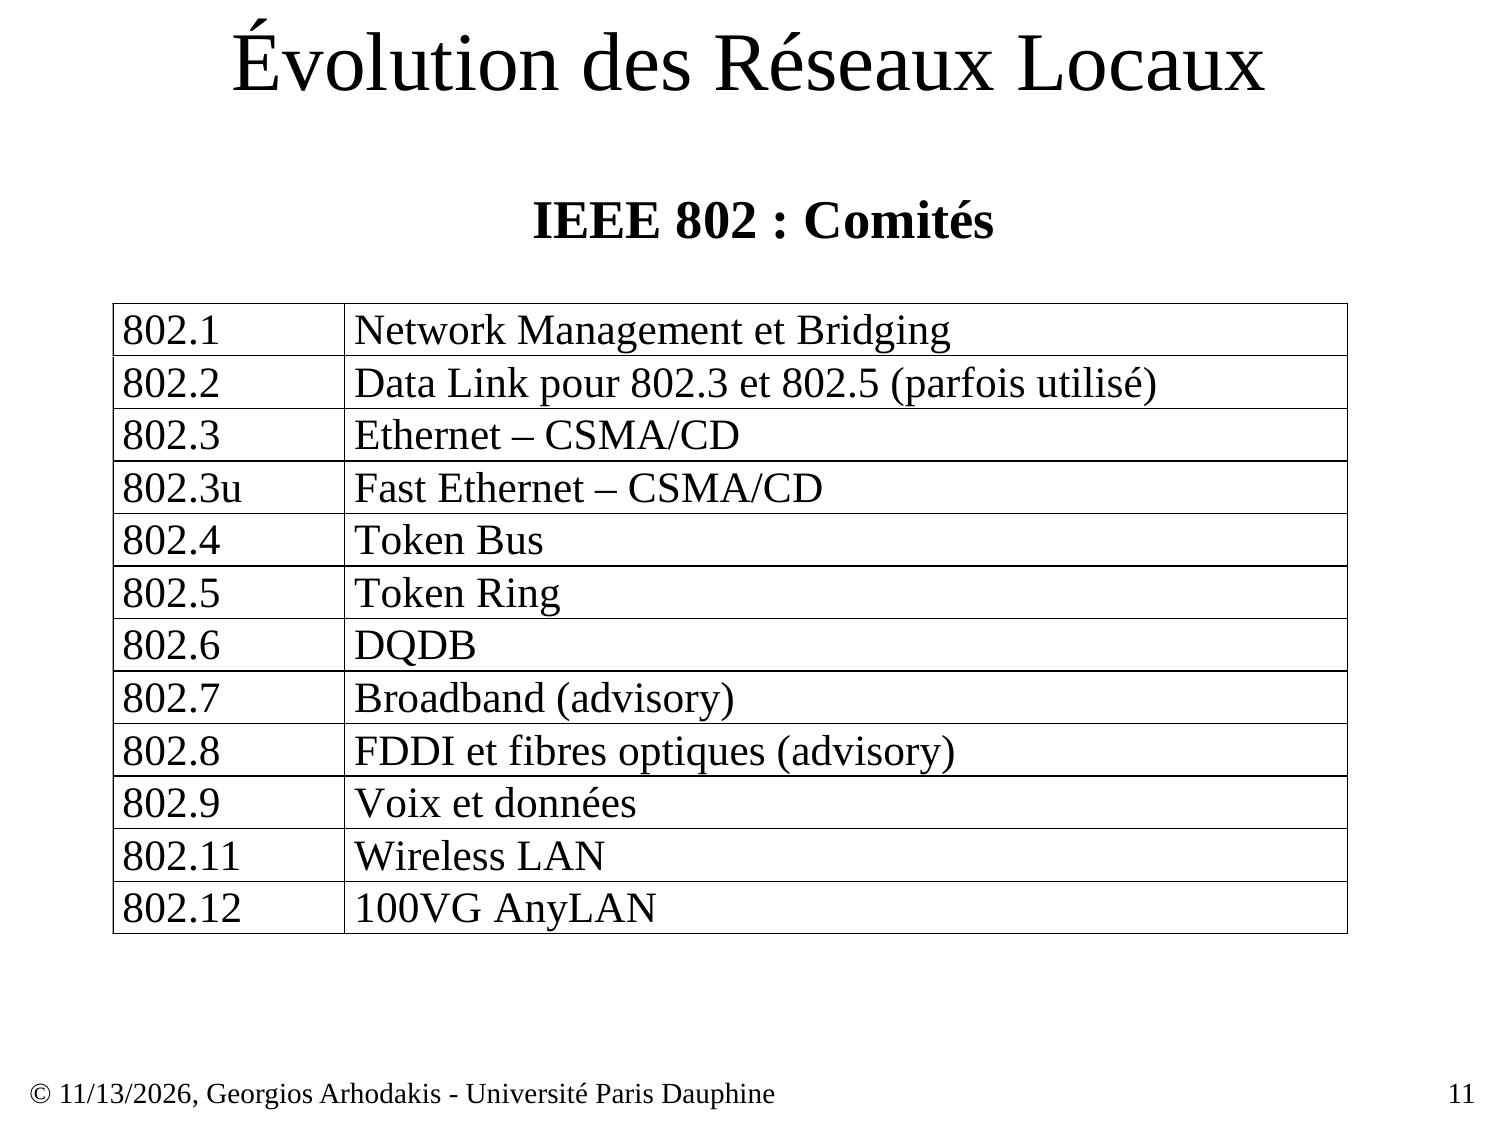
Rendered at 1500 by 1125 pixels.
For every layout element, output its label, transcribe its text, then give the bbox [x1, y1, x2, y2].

title Évolution des Réseaux Locaux [111, 0, 1387, 159]
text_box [112, 187, 1415, 990]
slide_number 11 [1328, 1074, 1476, 1110]
footer Georgios Arhodakis - Université Paris Dauphine [206, 1074, 1093, 1110]
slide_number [29, 1074, 206, 1110]
